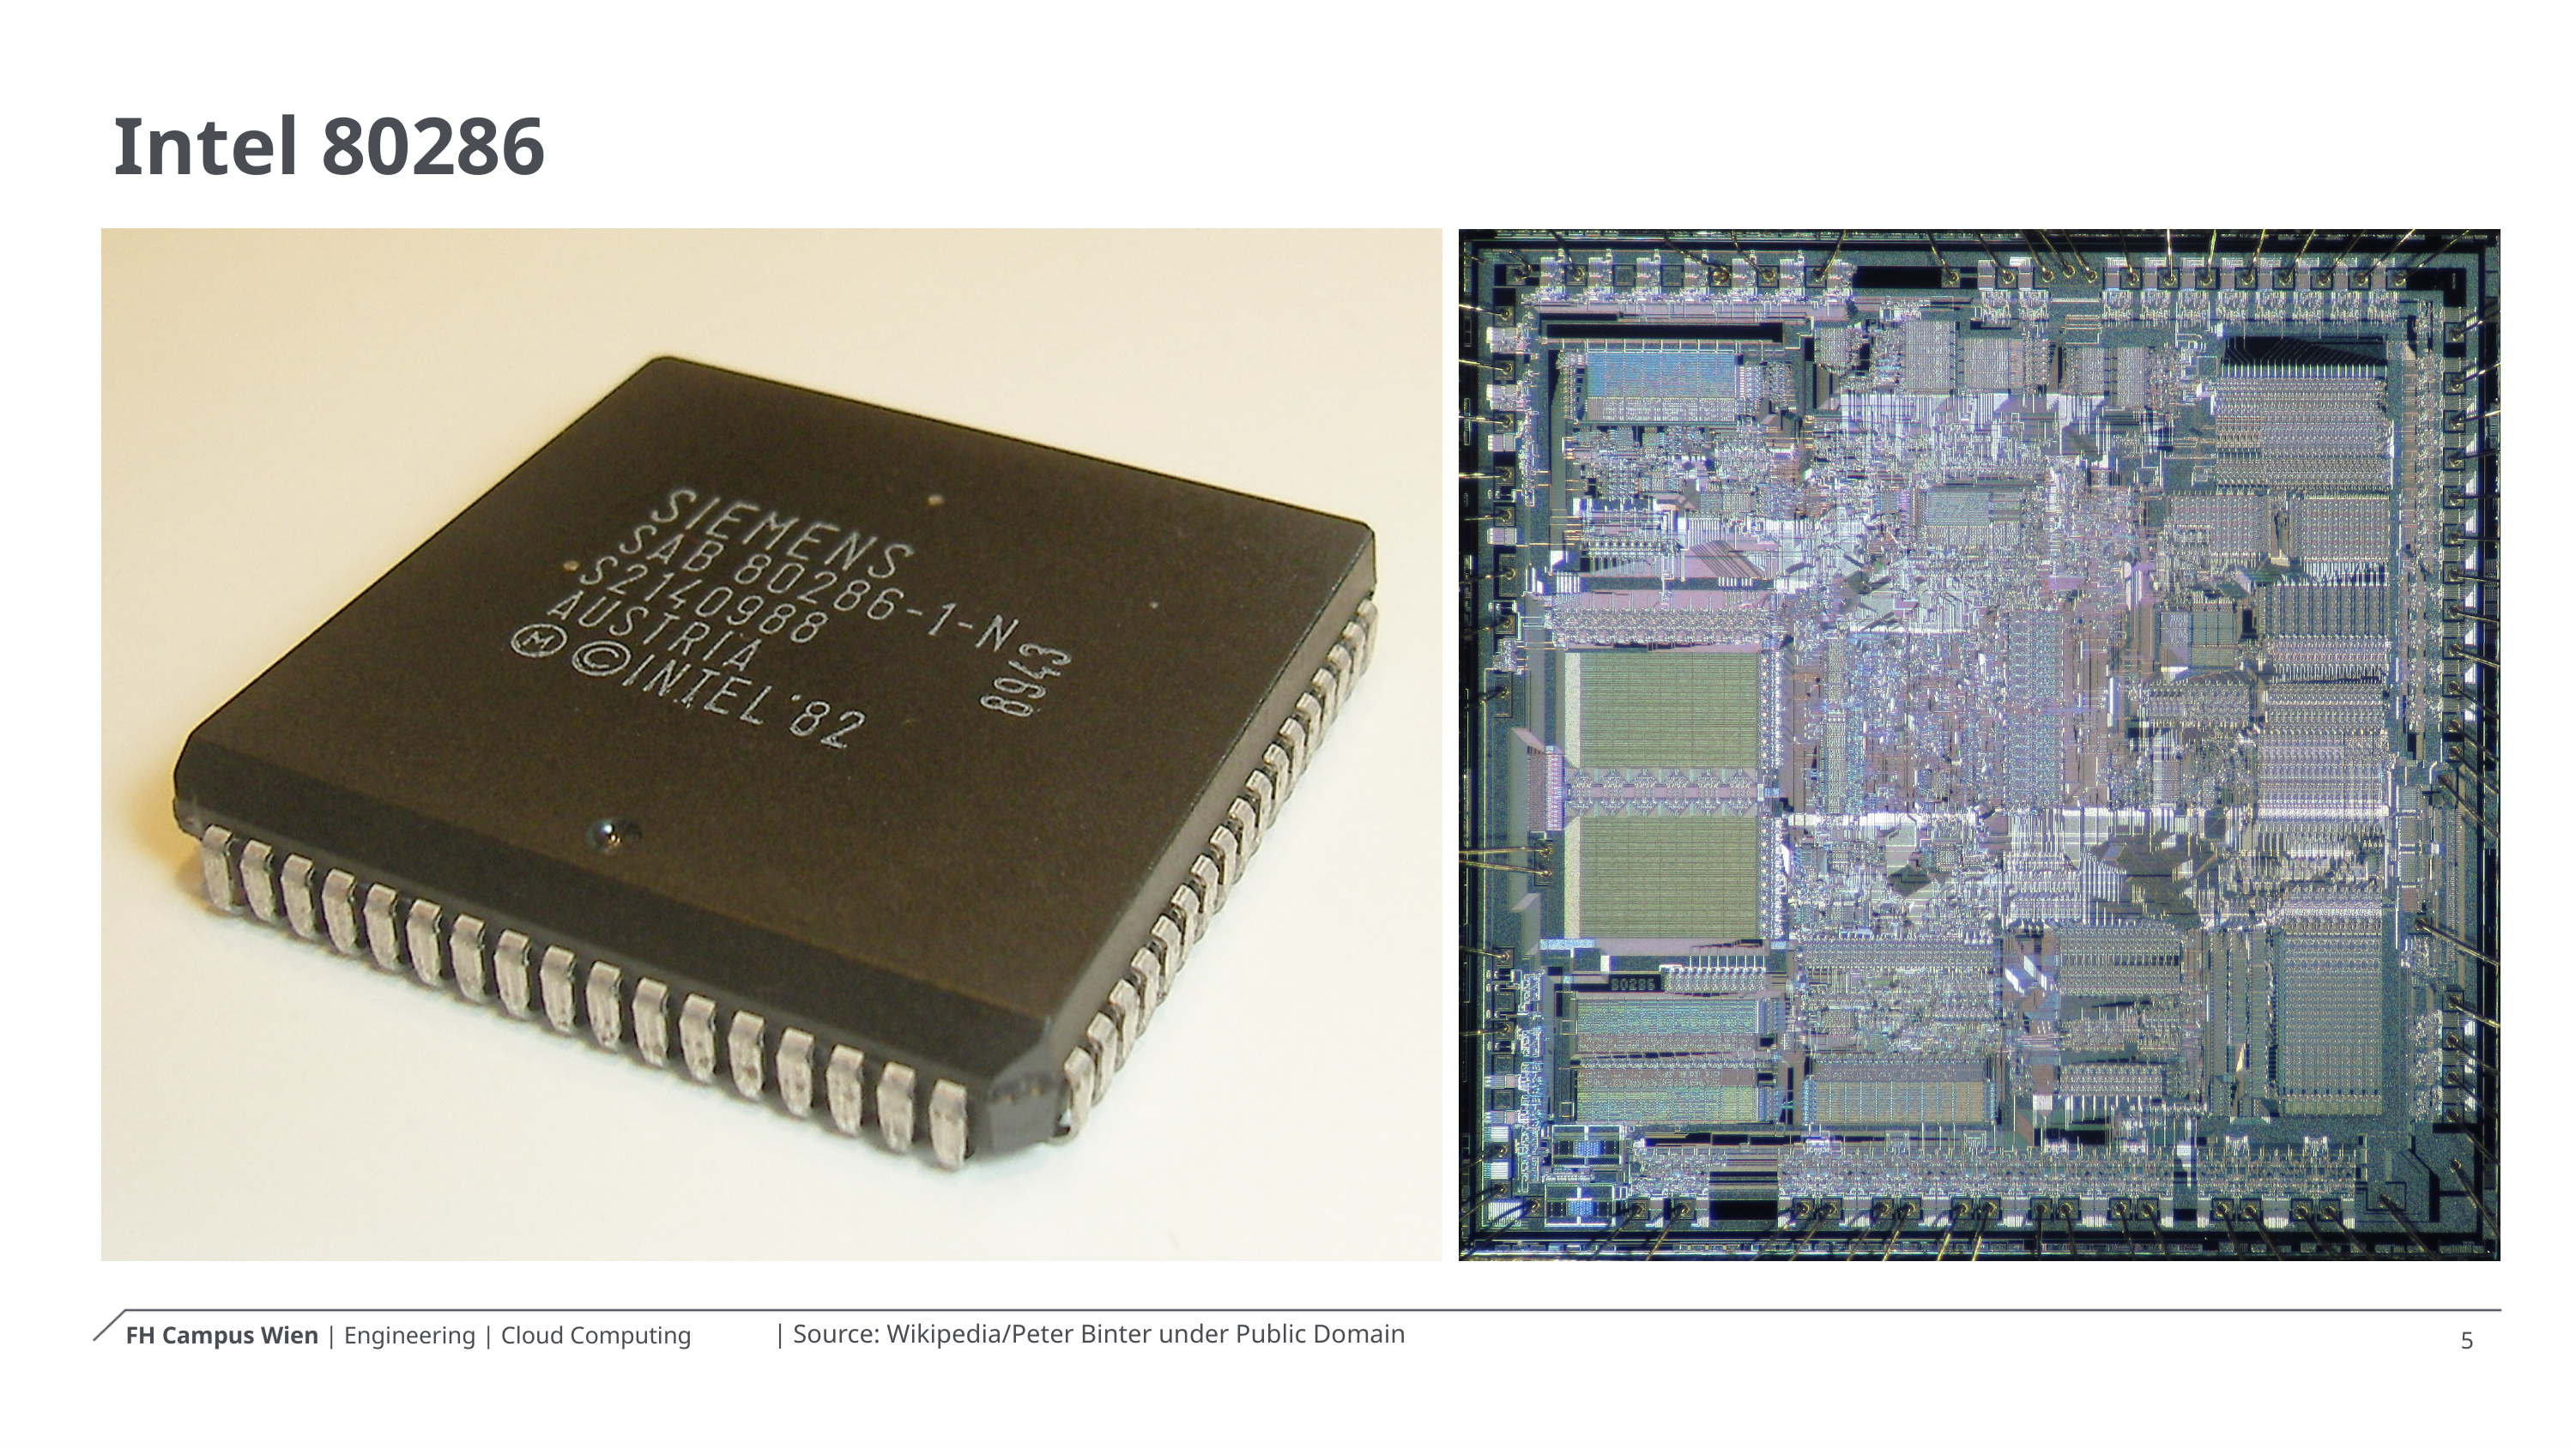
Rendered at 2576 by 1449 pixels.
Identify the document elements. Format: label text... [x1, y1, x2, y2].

text_box | Source: Wikipedia/Peter Binter under Public Domain [760, 1312, 1419, 1355]
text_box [1459, 229, 2500, 1261]
title Intel 80286 [101, 100, 2500, 200]
picture [0, 0, 2576, 1448]
